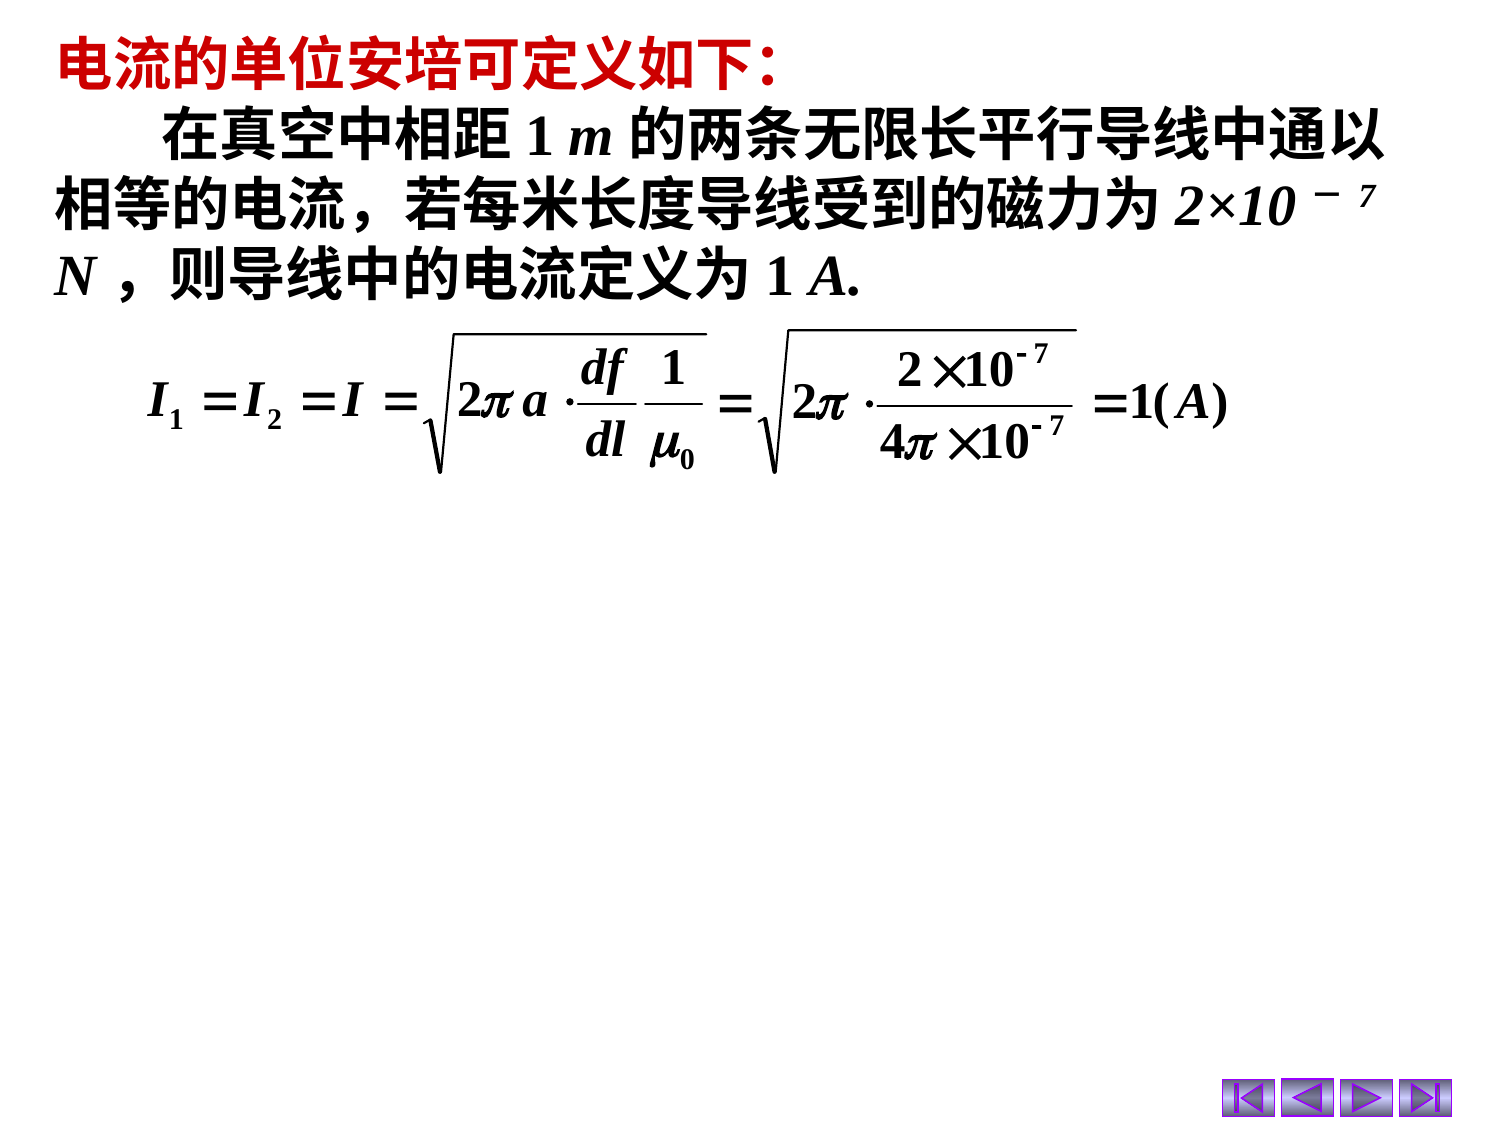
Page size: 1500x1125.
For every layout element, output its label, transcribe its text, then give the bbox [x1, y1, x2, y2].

slide_number [1149, 1046, 1500, 1125]
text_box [137, 322, 716, 486]
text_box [707, 319, 1239, 483]
text_box 电流的单位安培可定义如下： 在真空中相距1 m的两条无限长平行导线中通以相等的电流，若每米长度导线受到的磁力为2×10－7 N，则导线中的电流定义为1 A. [40, 19, 1420, 315]
